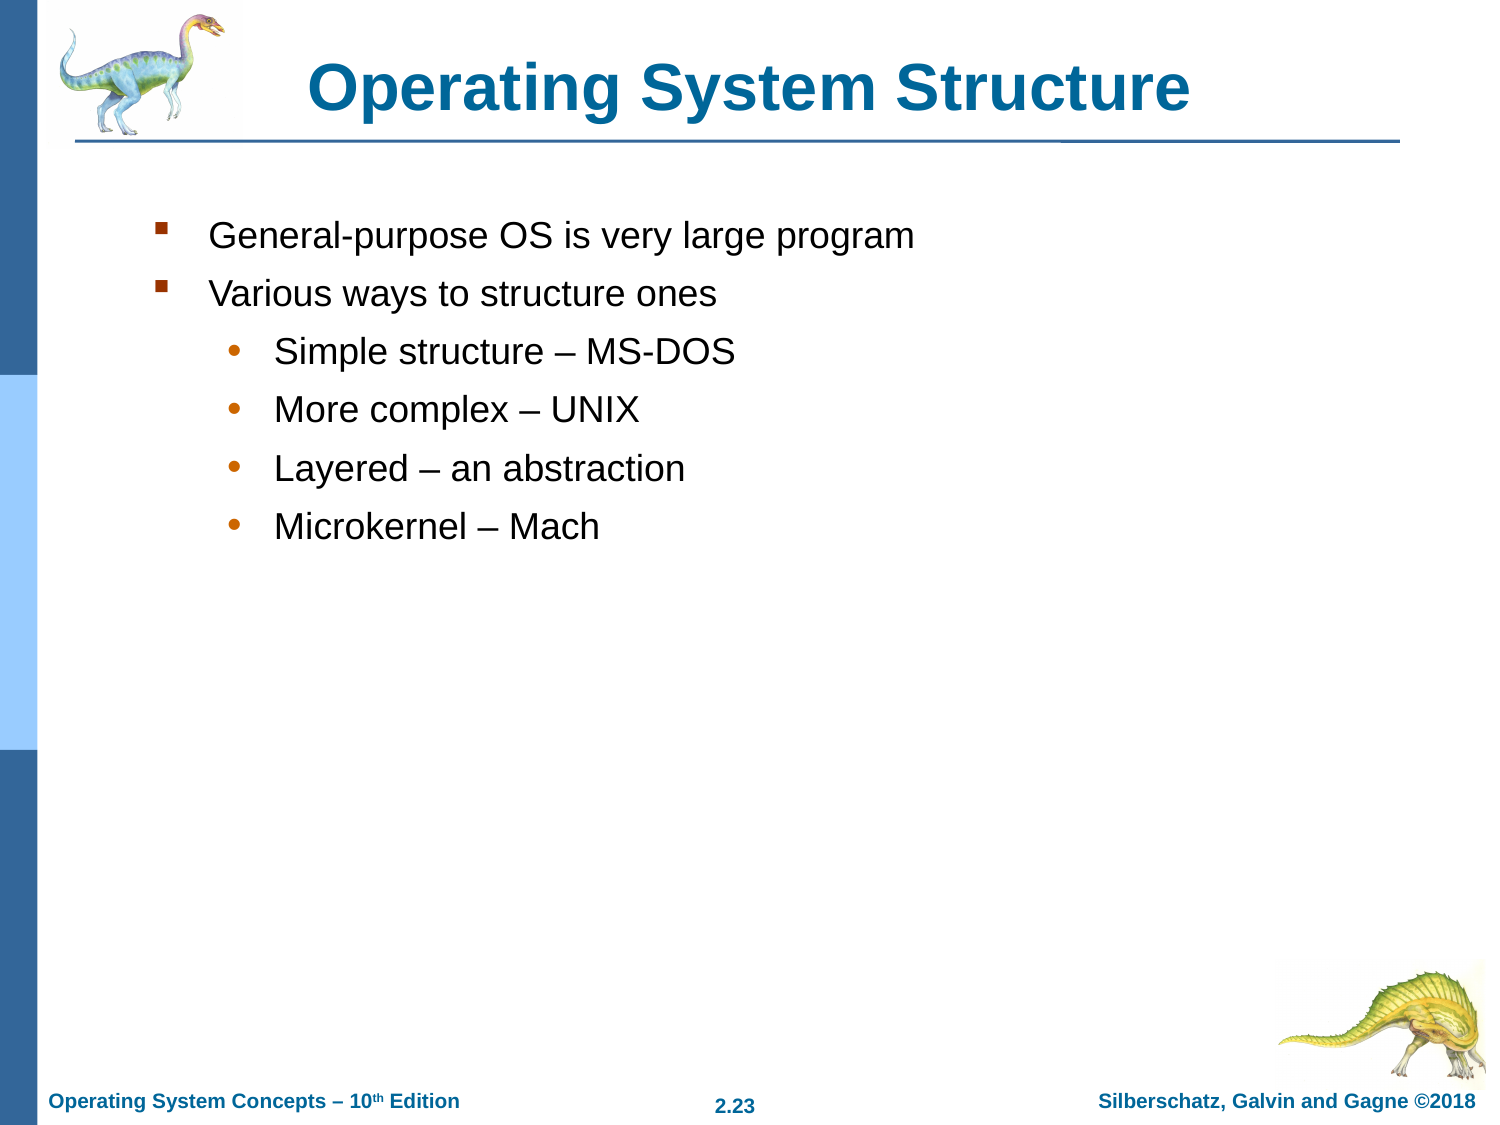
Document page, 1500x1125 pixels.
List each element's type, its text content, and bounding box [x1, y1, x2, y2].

title Operating System Structure [75, 36, 1425, 131]
list General-purpose OS is very large program Various ways to structure ones Simple structure – MS-DOS More complex – UNIX Layered – an abstraction Microkernel – Mach [137, 203, 1272, 947]
picture [46, 0, 243, 149]
picture [1275, 959, 1486, 1090]
